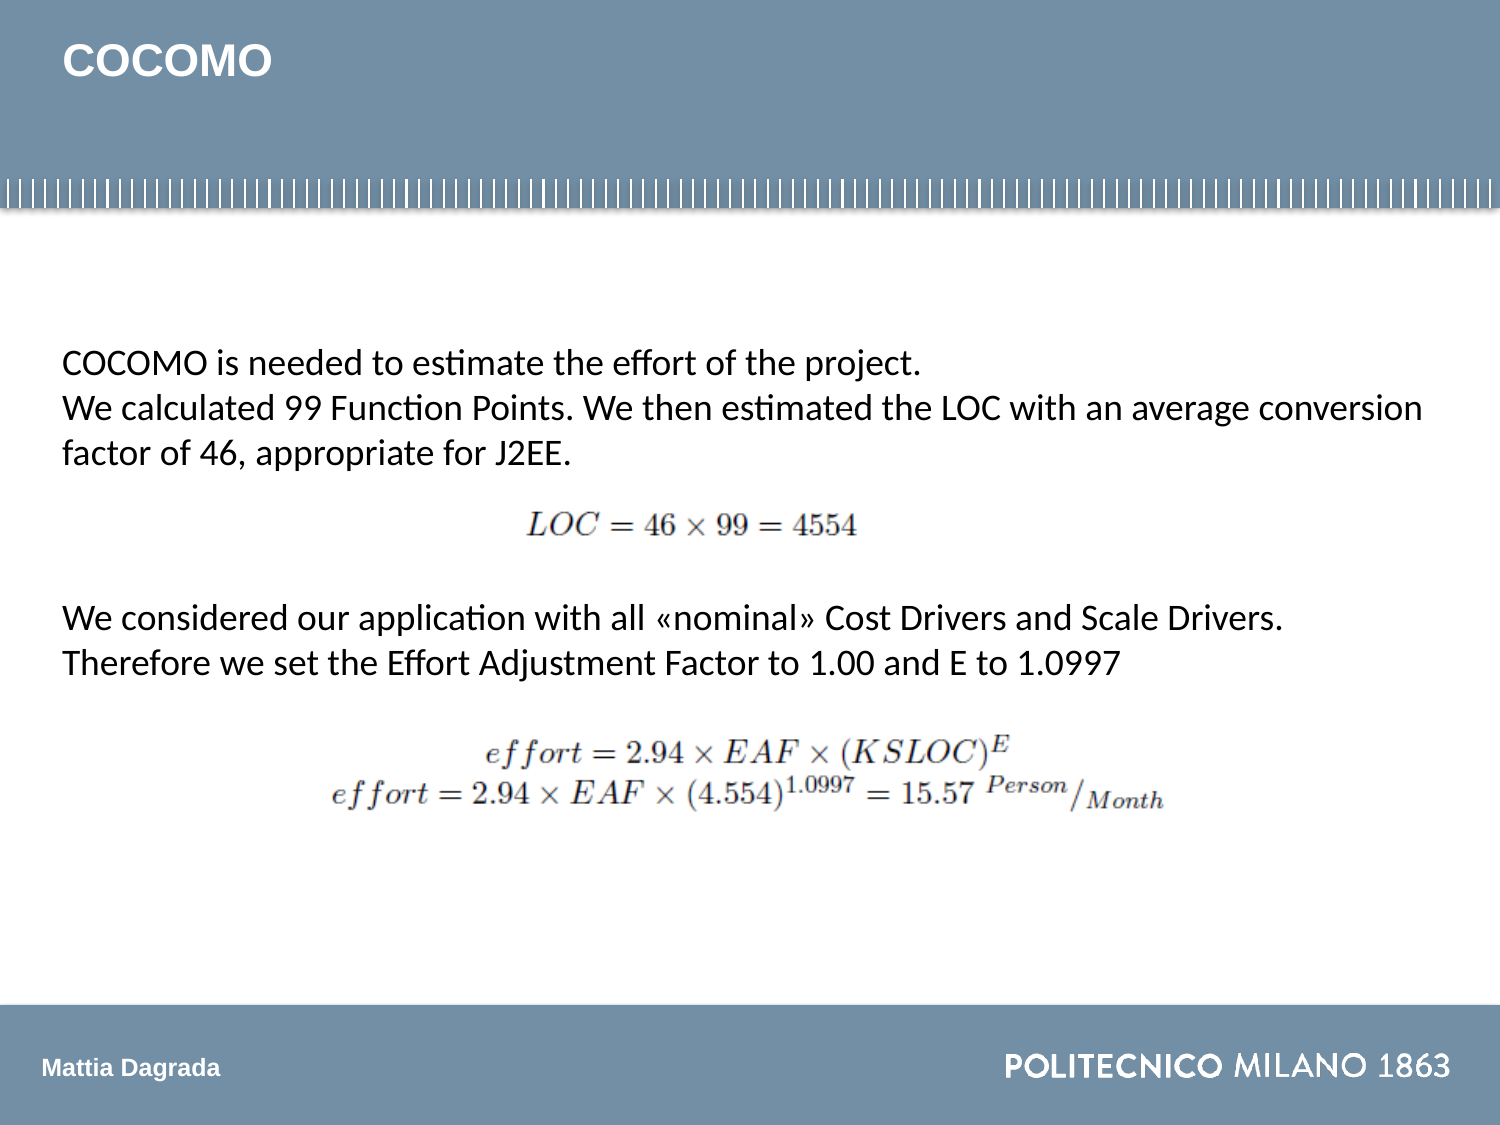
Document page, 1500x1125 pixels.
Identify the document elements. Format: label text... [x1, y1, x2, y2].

title COCOMO [47, 22, 1455, 161]
text_box COCOMO is needed to estimate the effort of the project. We calculated 99 Function Points. We then estimated the LOC with an average conversion factor of 46, appropriate for J2EE. [47, 330, 1468, 526]
picture [495, 490, 905, 565]
text_box We considered our application with all «nominal» Cost Drivers and Scale Drivers. Therefore we set the Effort Adjustment Factor to 1.00 and E to 1.0997 [47, 585, 1455, 691]
picture [999, 1041, 1456, 1089]
picture [326, 723, 1173, 830]
